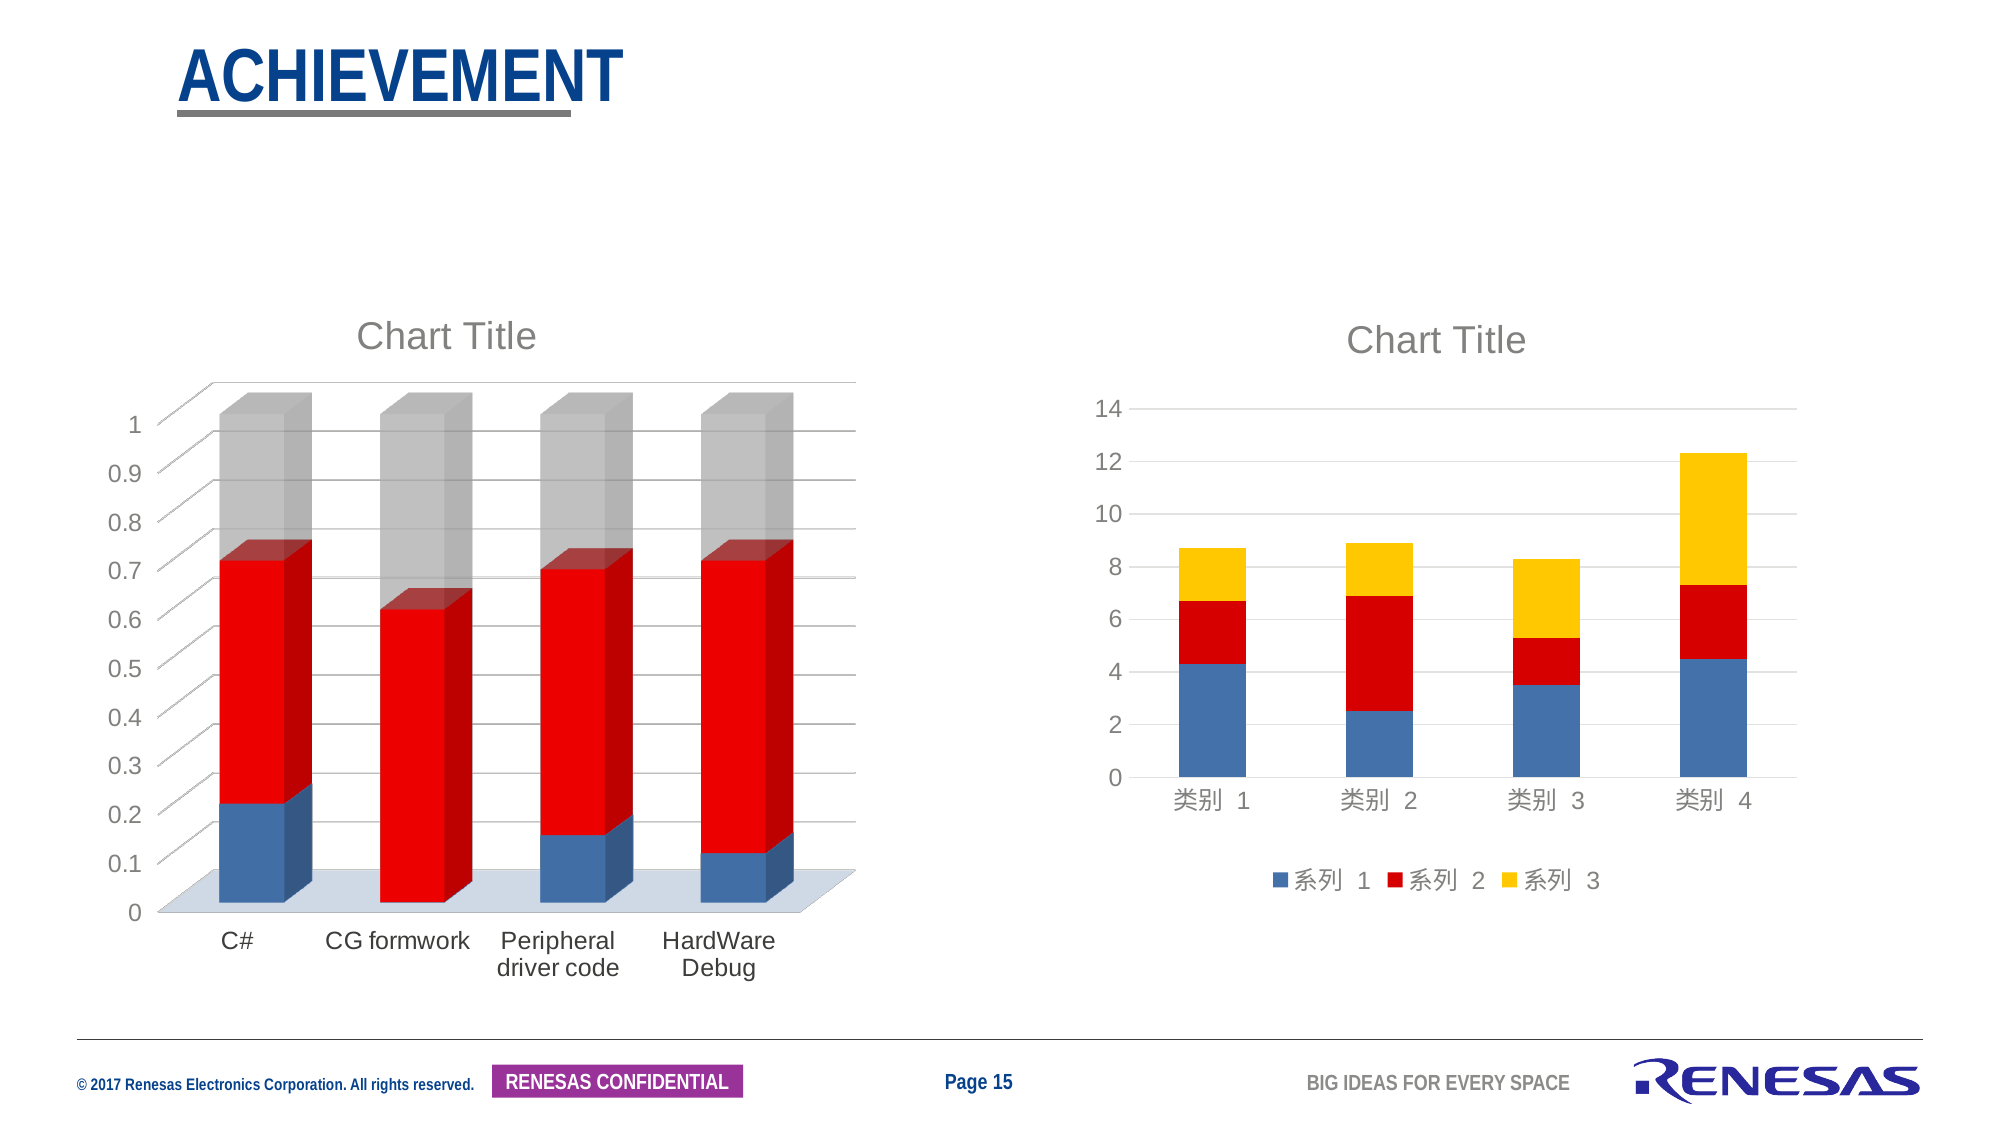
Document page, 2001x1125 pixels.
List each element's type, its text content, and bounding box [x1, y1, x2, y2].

chart [1059, 285, 1815, 904]
picture [1631, 1056, 1923, 1106]
chart [89, 278, 875, 996]
title Achievement [177, 35, 1575, 118]
slide_number Page 15 [944, 1067, 1056, 1095]
